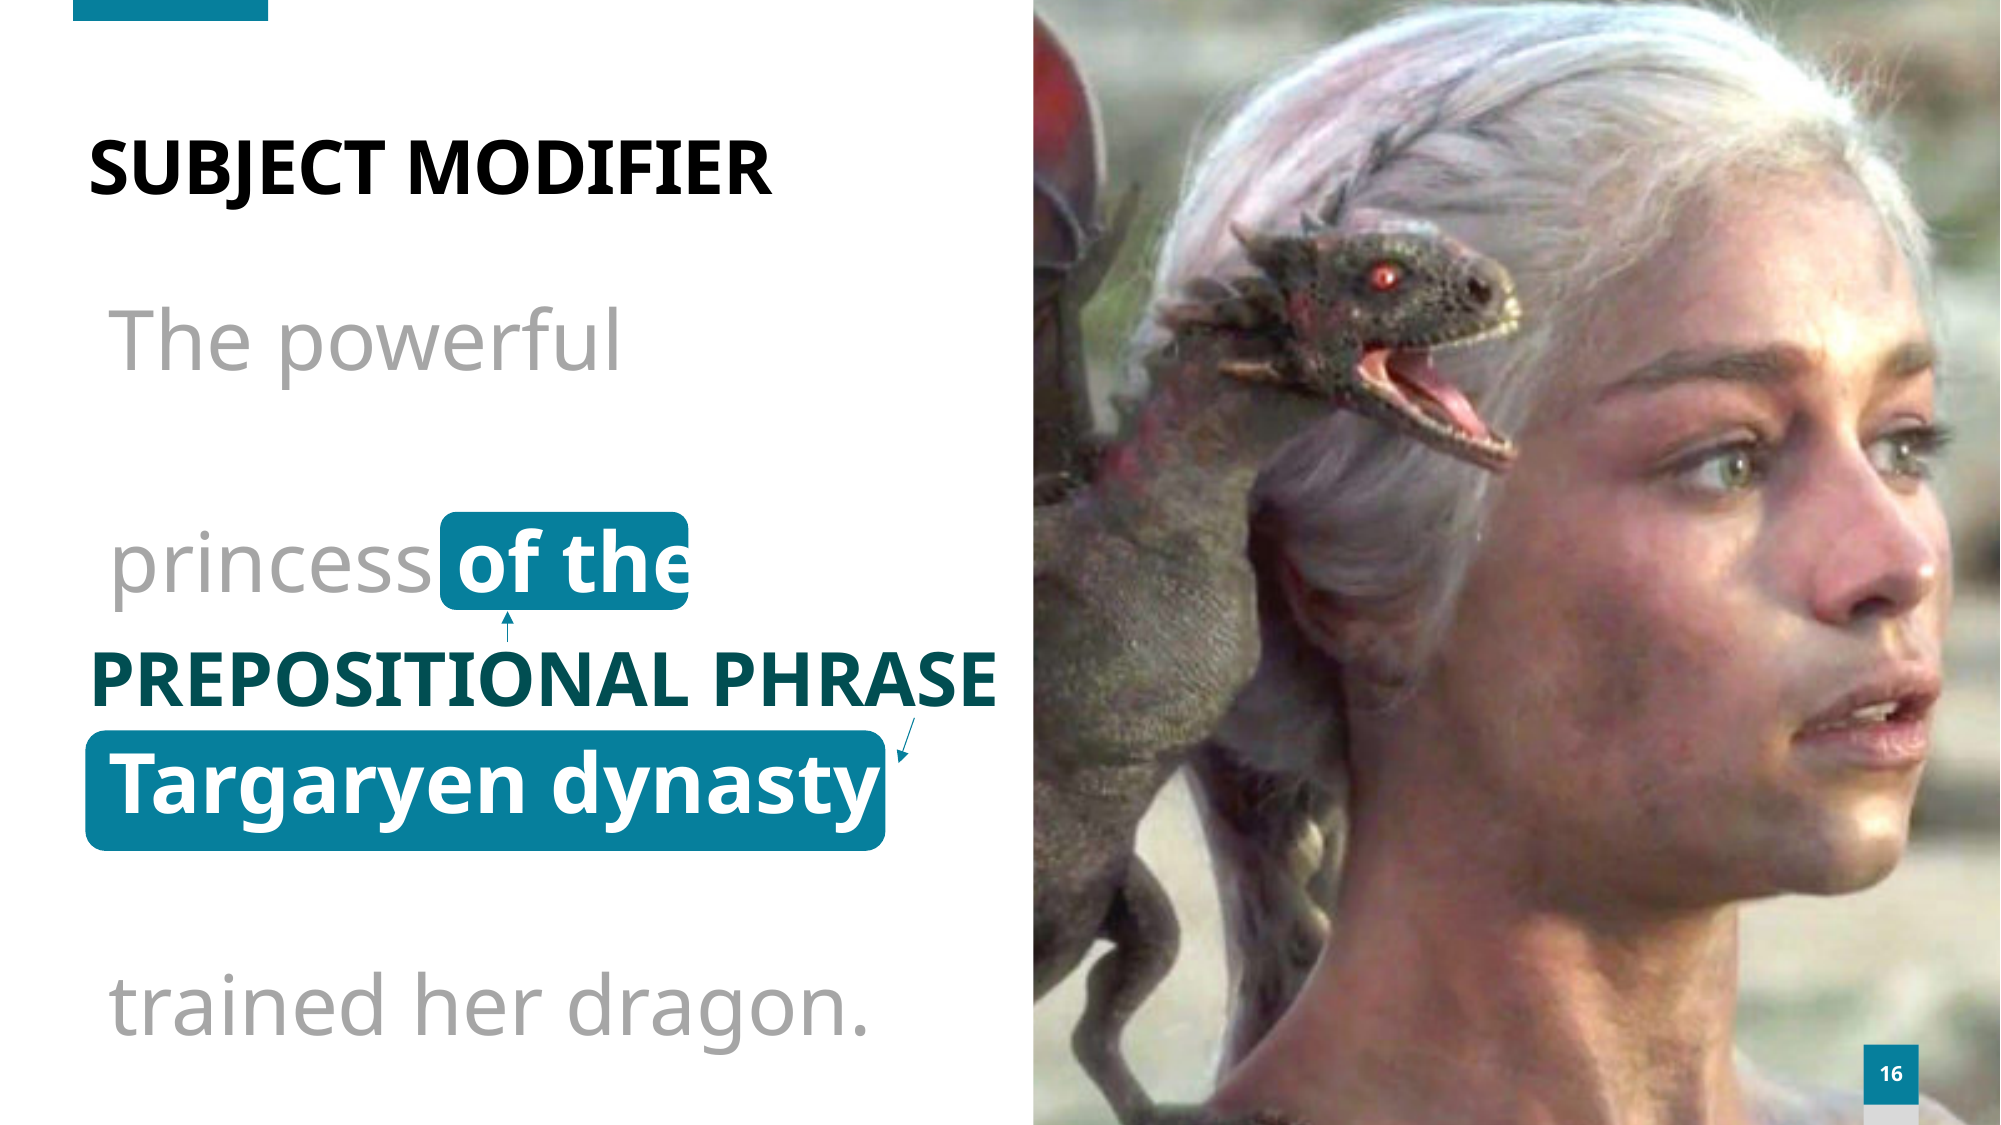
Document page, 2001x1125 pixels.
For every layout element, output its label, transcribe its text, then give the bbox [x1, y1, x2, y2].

text_box [439, 510, 690, 611]
text_box [84, 729, 887, 852]
picture [1033, 0, 2000, 1125]
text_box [898, 717, 915, 764]
text_box [439, 513, 555, 611]
list The powerful princess of the Targaryen dynasty trained her dragon. [93, 291, 922, 347]
title SUBJECT MODIFIER [73, 121, 922, 219]
list PREPOSITIONAL PHRASE [73, 634, 1033, 713]
